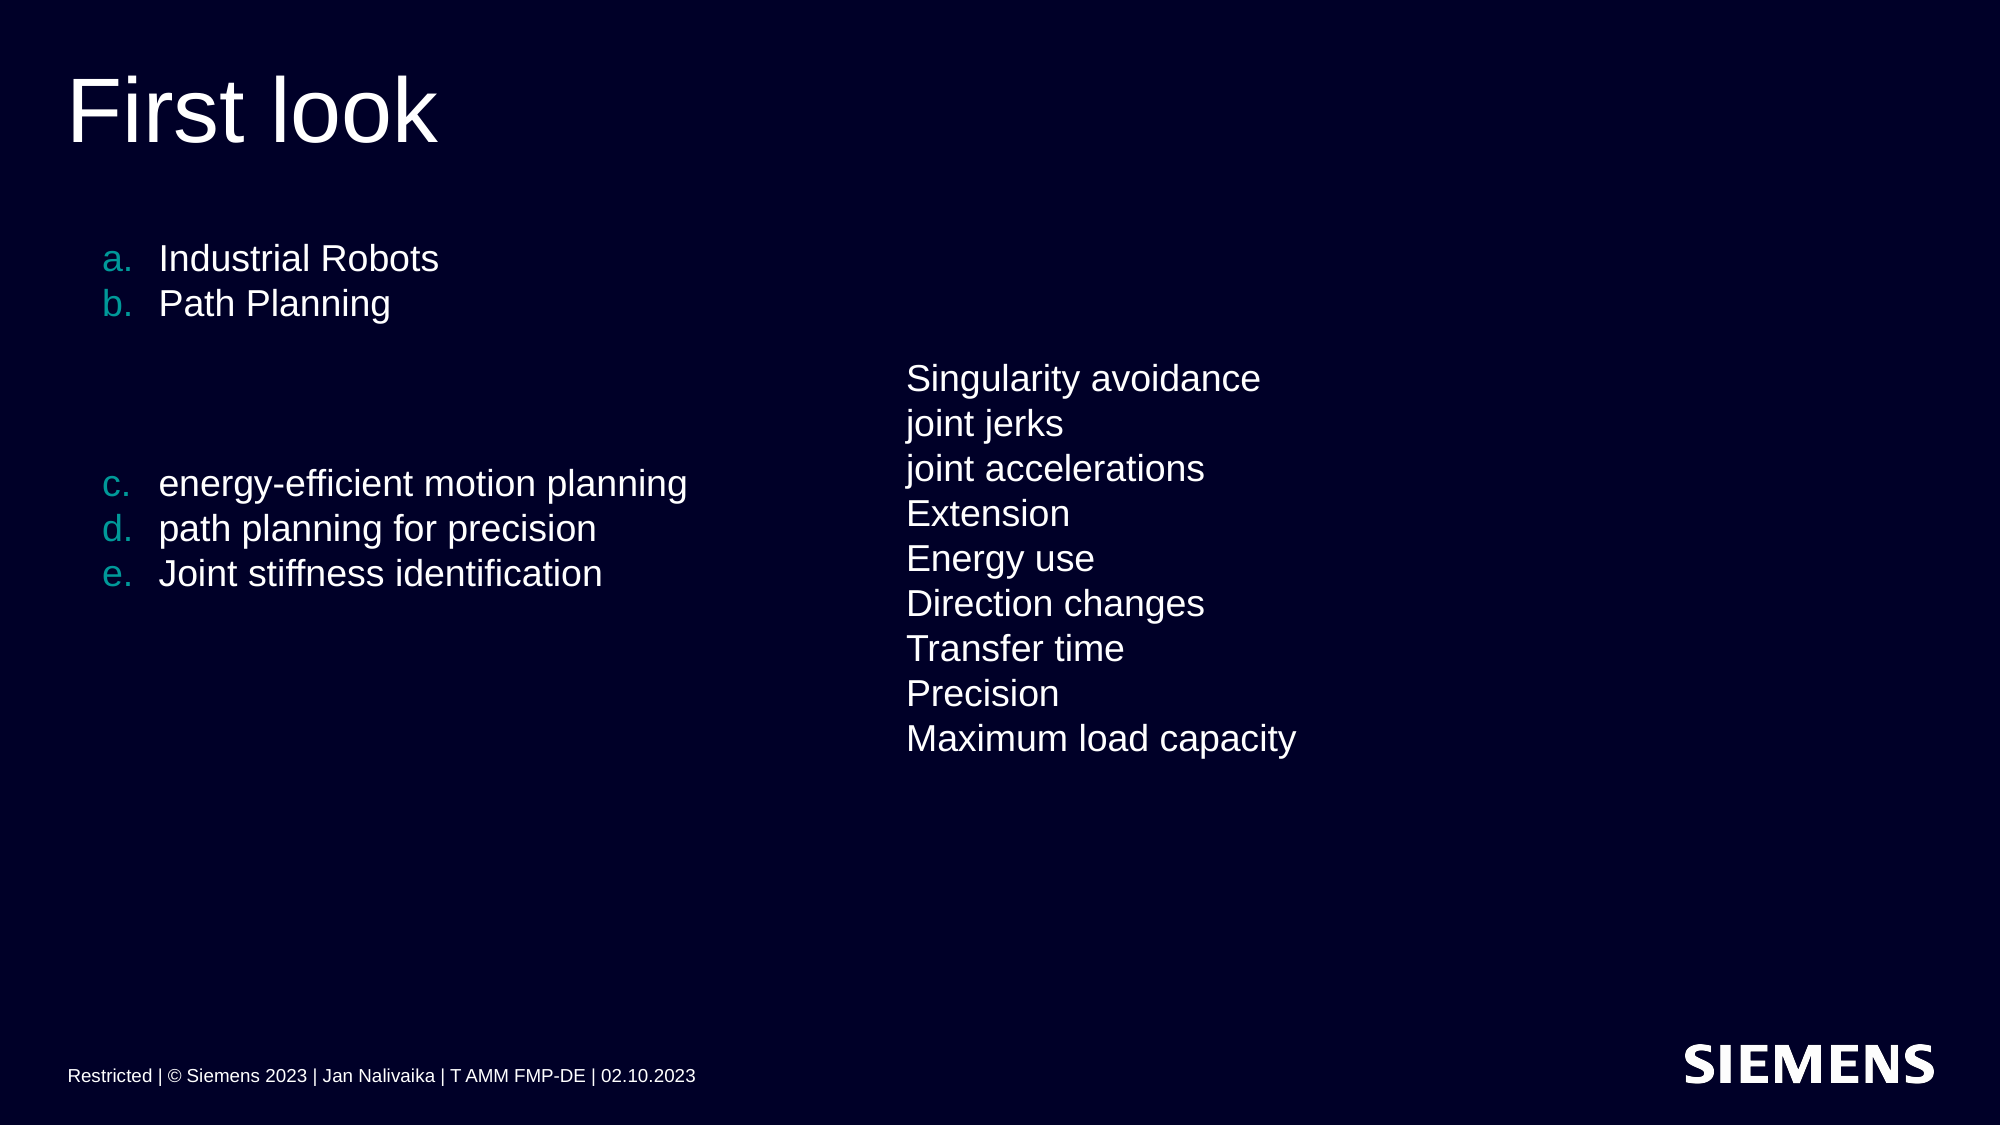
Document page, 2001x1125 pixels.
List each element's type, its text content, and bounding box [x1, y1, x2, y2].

text_box Singularity avoidance joint jerks joint accelerations Extension Energy use Direction changes Transfer time Precision Maximum load capacity [891, 346, 1519, 812]
title First look [66, 50, 1933, 162]
text_box Industrial Robots Path Planning energy-efficient motion planning path planning for precision Joint stiffness identification [102, 234, 688, 595]
text_box [66, 220, 1831, 349]
picture [1685, 1044, 1934, 1084]
footer Restricted | © Siemens 2023 | Jan Nalivaika | T AMM FMP-DE | 02.10.2023 [67, 1035, 1592, 1125]
